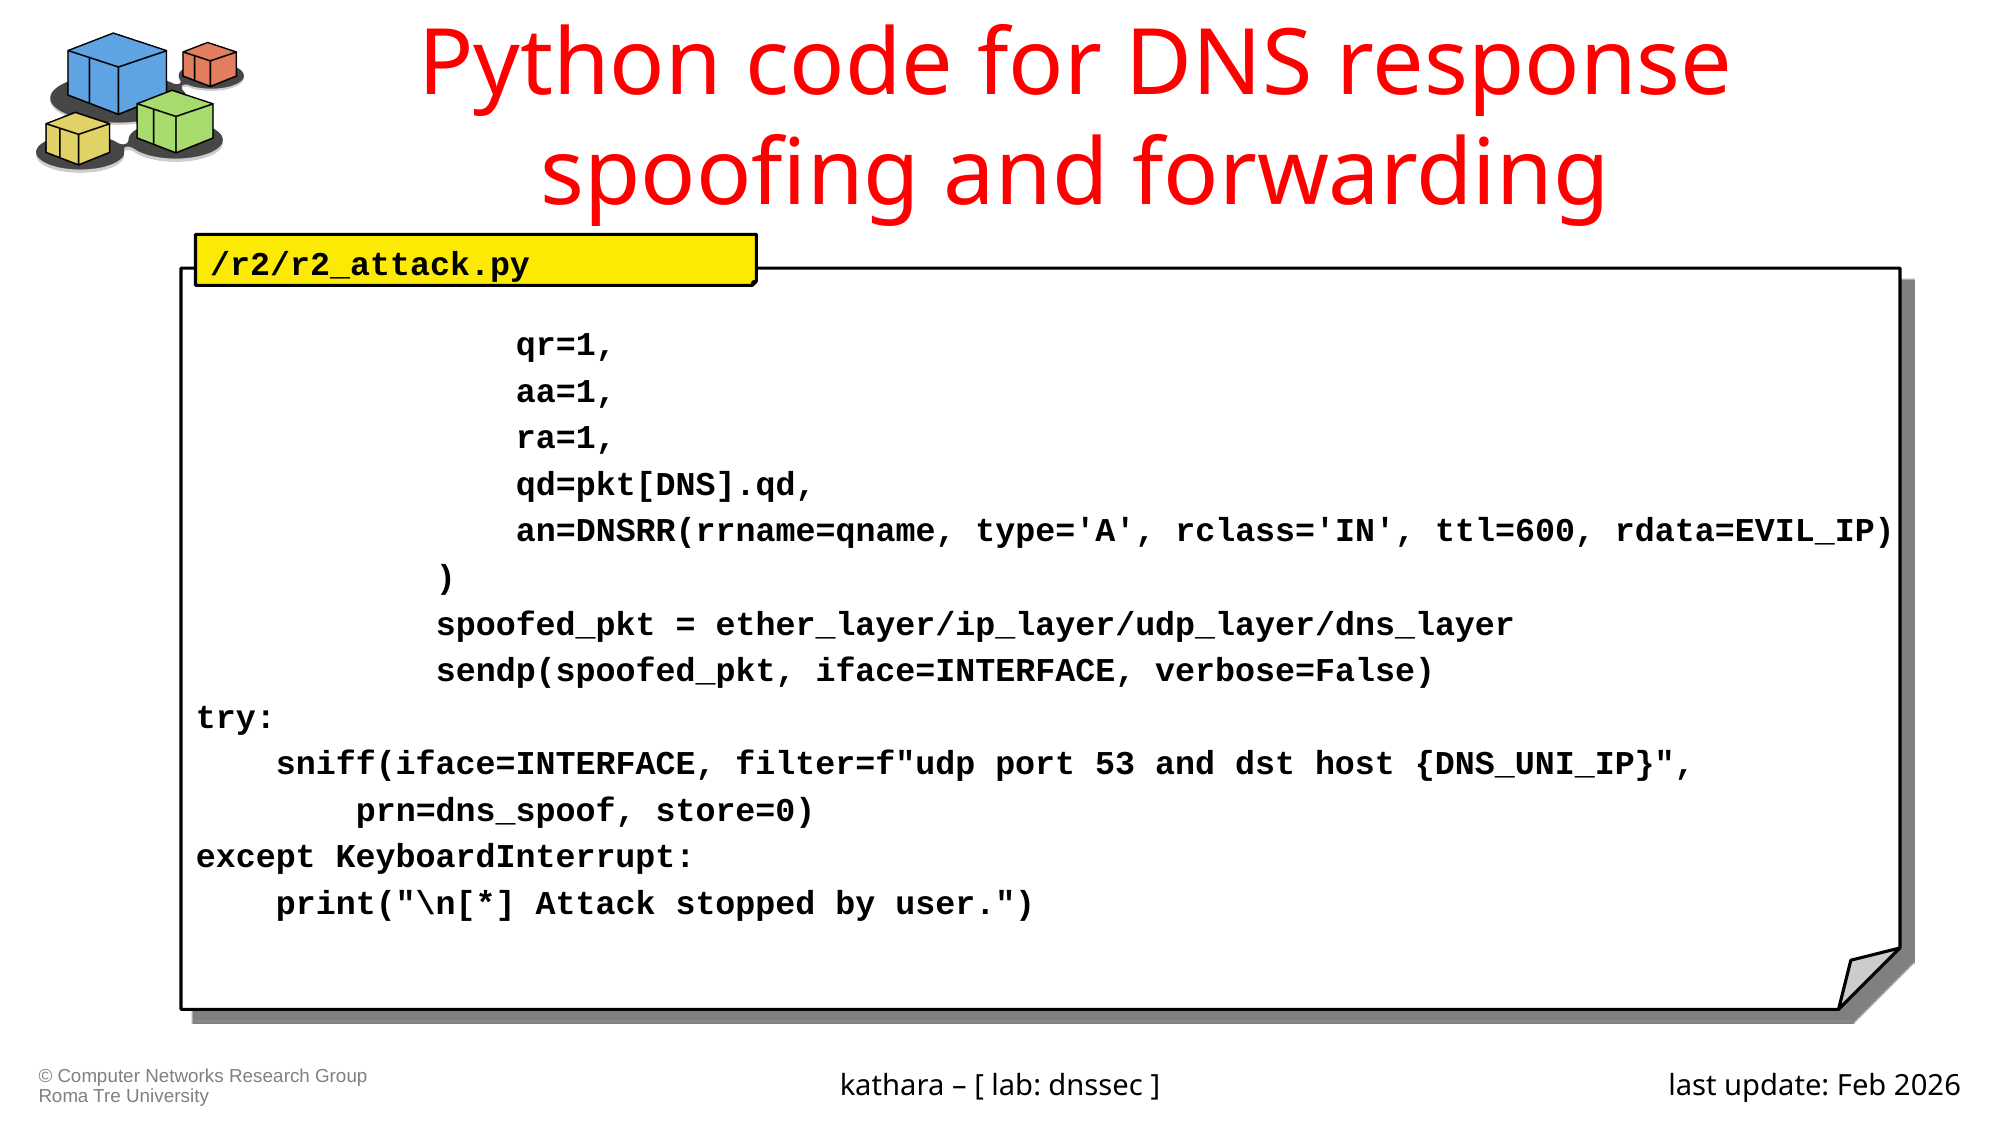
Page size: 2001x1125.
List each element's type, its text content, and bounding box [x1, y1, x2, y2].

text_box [180, 234, 1901, 1010]
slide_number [1519, 1058, 1977, 1114]
picture [36, 32, 244, 173]
title Python code for DNS response spoofing and forwarding [251, 19, 1900, 207]
footer kathara – [ lab: dnssec ] [511, 1058, 1489, 1114]
